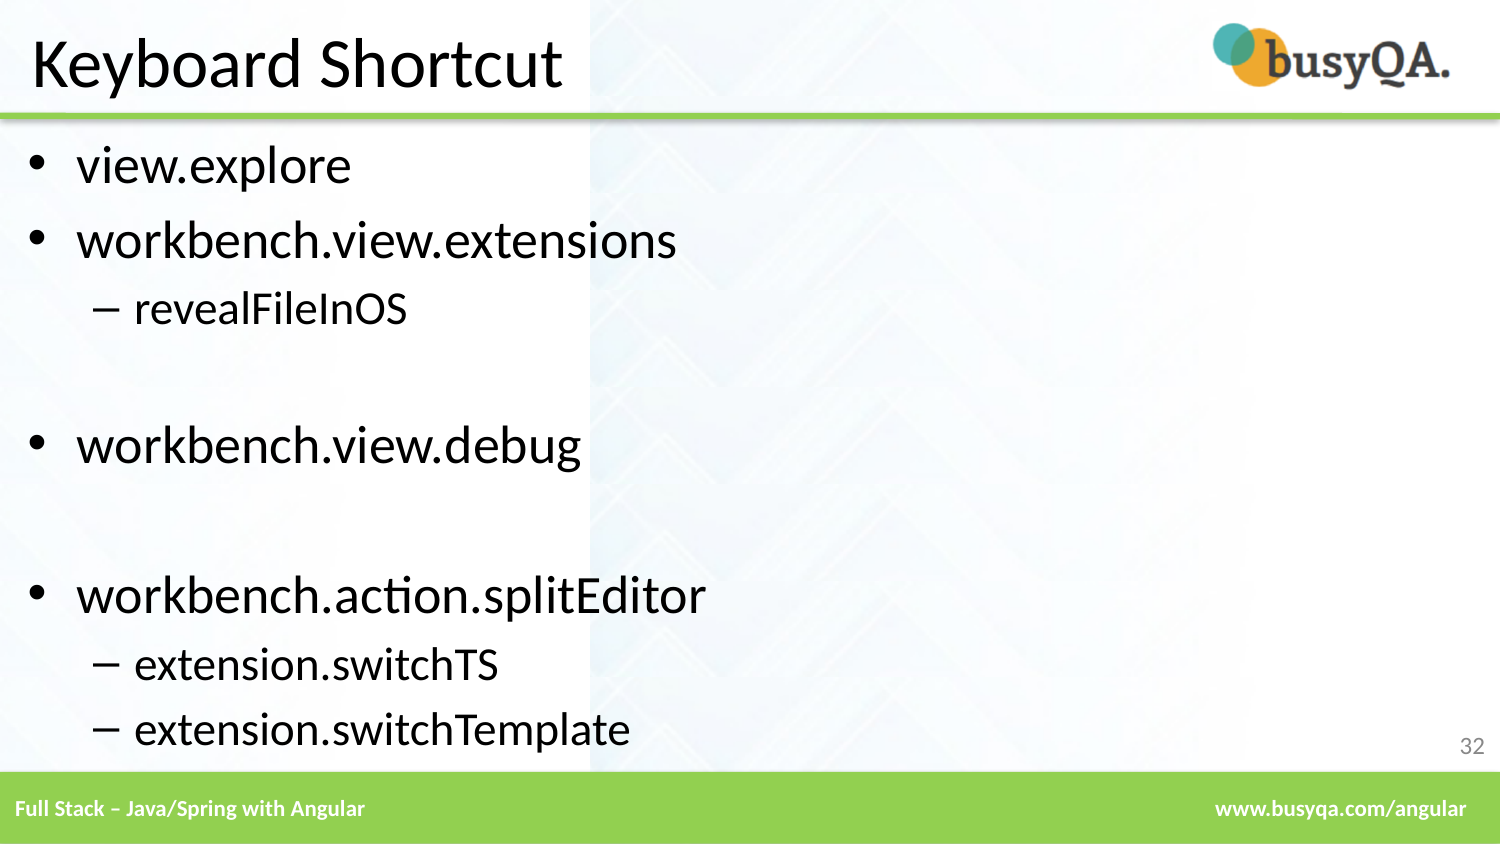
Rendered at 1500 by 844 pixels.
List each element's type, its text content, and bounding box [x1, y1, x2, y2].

picture [0, 0, 1500, 113]
list view.explore workbench.view.extensions revealFileInOS workbench.view.debug workbench.action.splitEditor extension.switchTS extension.switchTemplate [12, 121, 1463, 767]
picture [0, 119, 1500, 771]
title Keyboard Shortcut [17, 8, 1368, 110]
